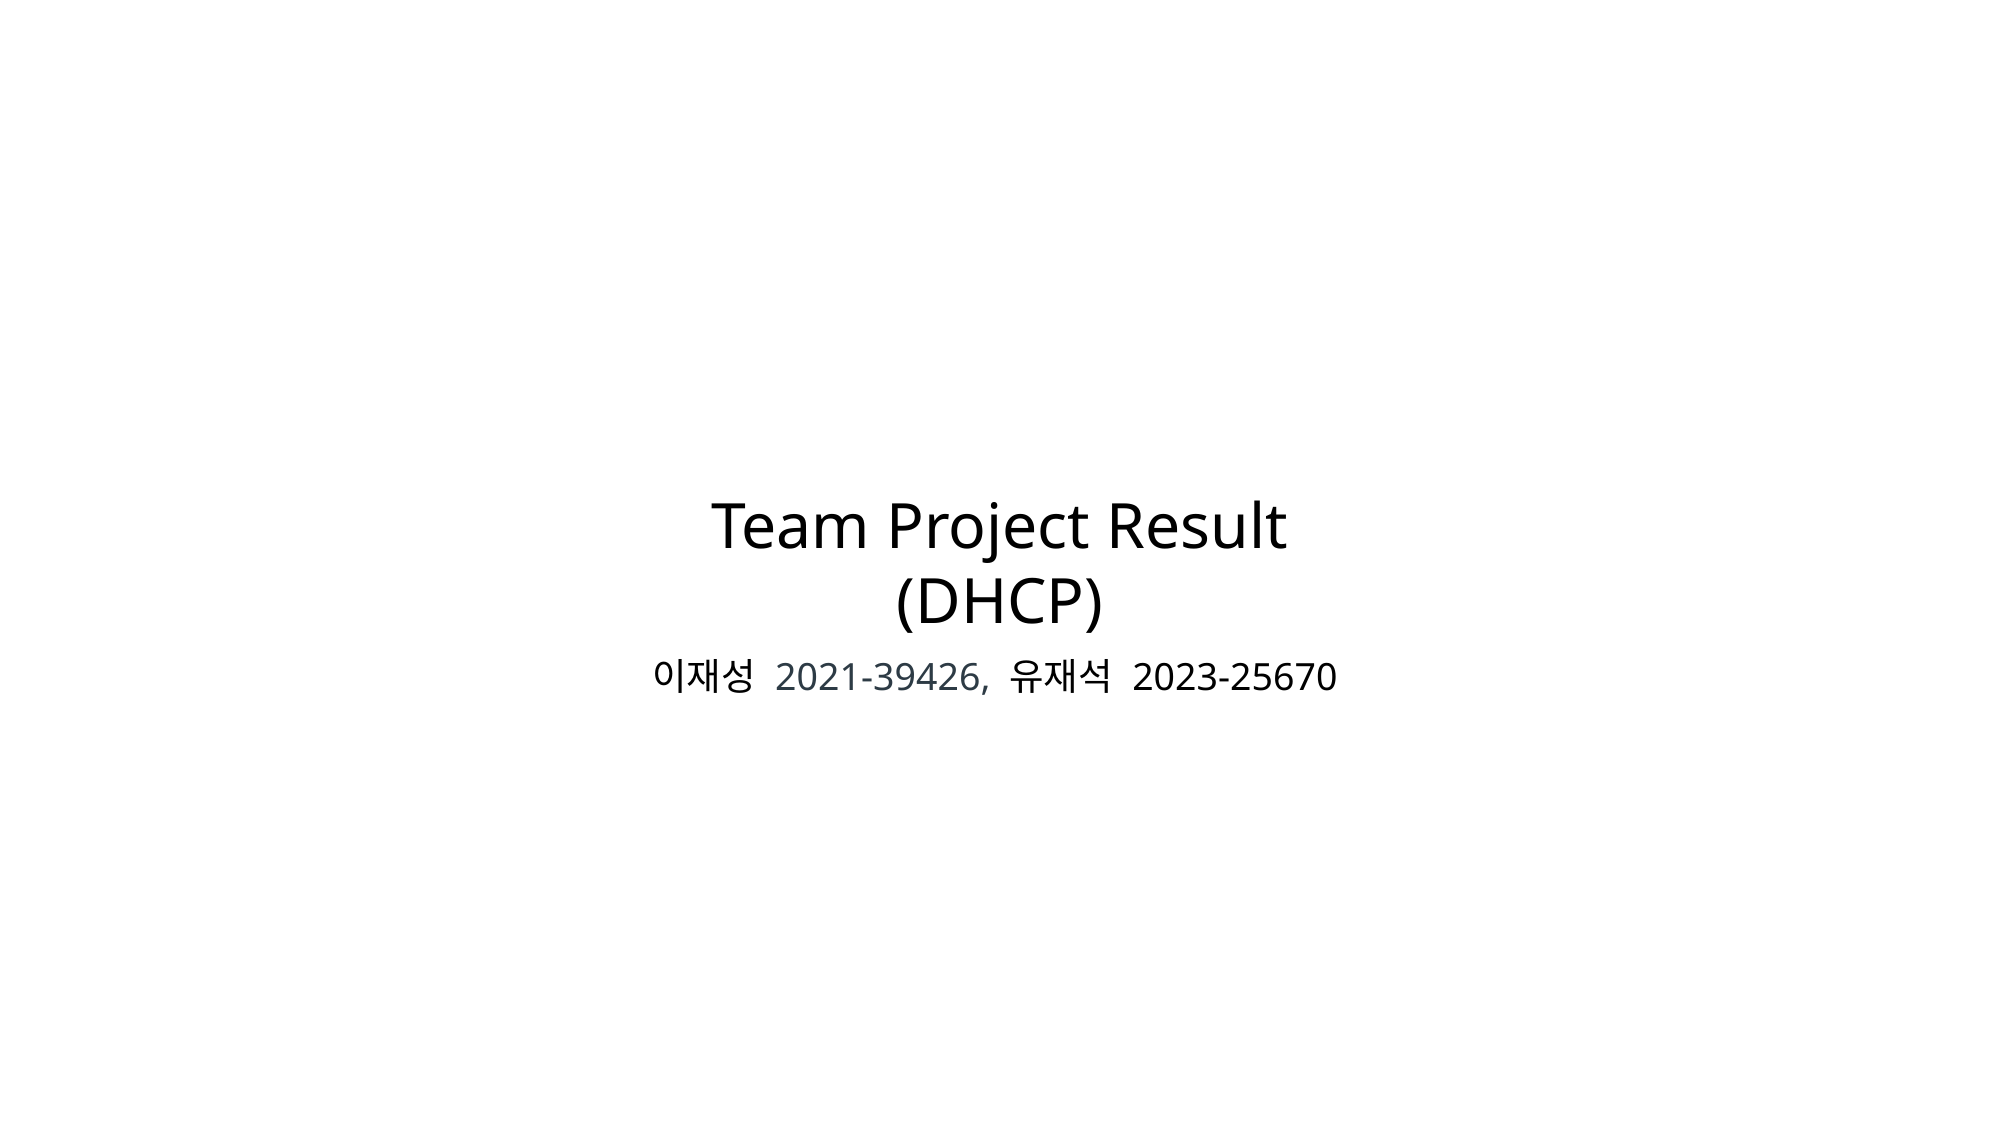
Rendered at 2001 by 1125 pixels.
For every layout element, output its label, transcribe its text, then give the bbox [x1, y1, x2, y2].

text_box Team Project Result (DHCP) [136, 479, 1864, 719]
text_box 이재성 2021-39426, 유재석 2023-25670 [637, 645, 1363, 706]
